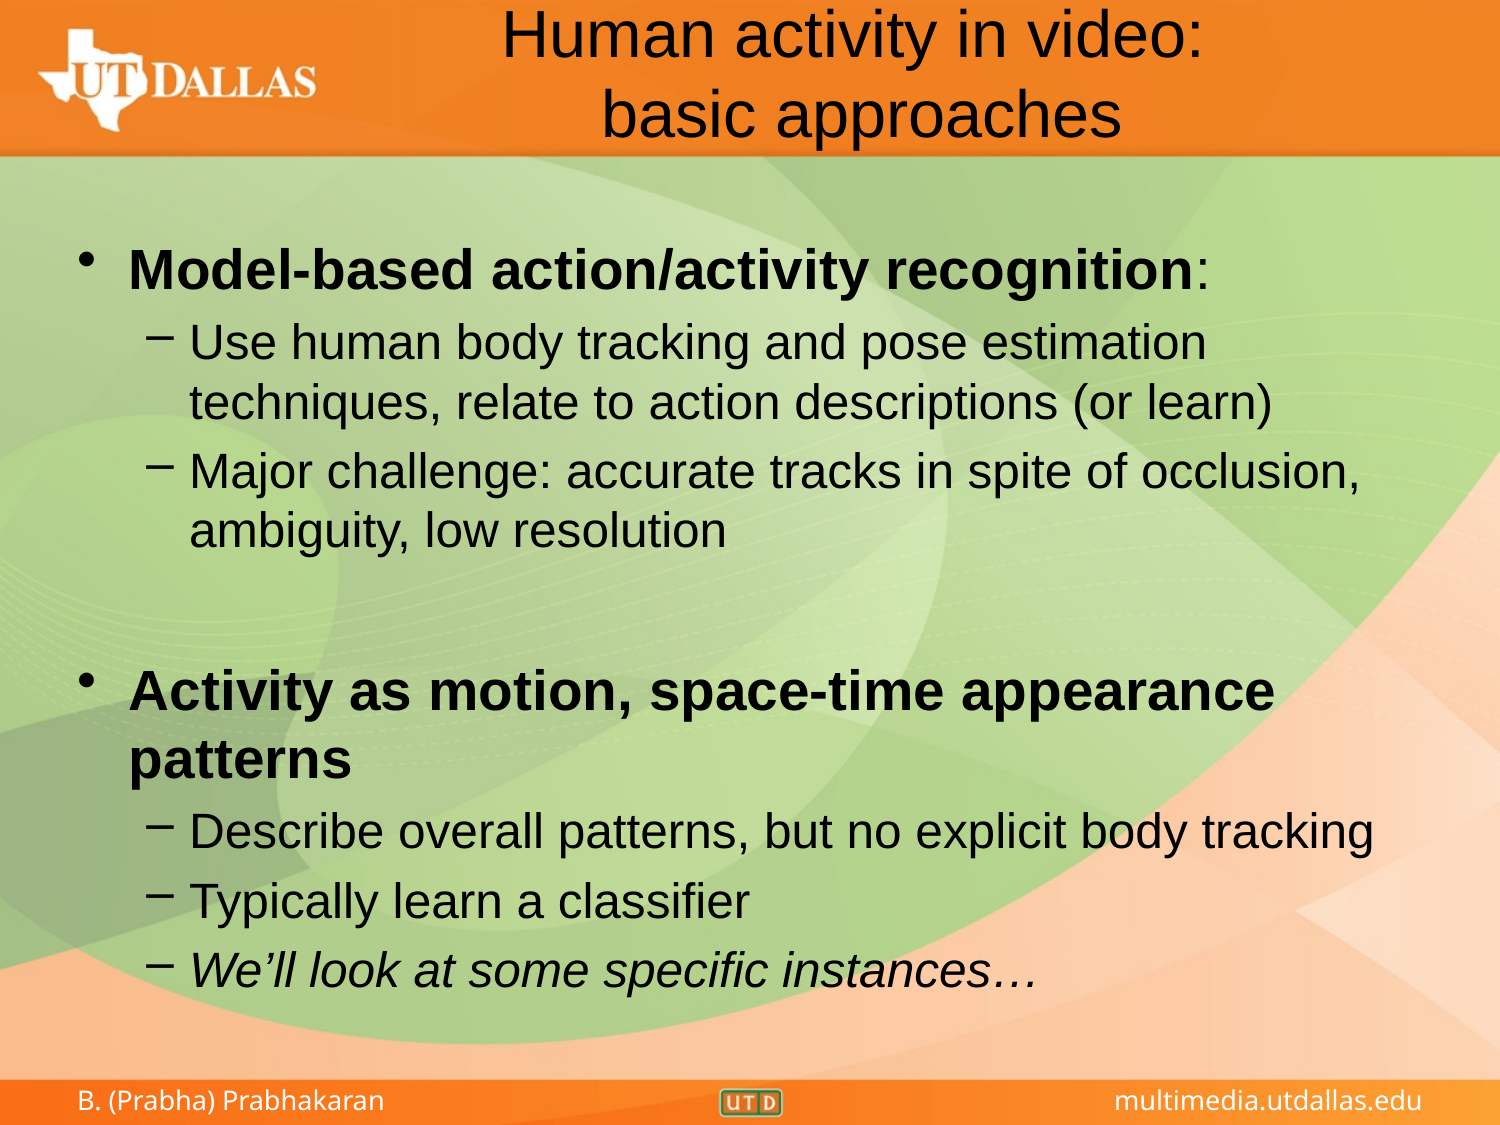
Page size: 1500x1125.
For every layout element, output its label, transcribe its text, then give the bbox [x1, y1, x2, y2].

list Model-based action/activity recognition: Use human body tracking and pose estimation techniques, relate to action descriptions (or learn) Major challenge: accurate tracks in spite of occlusion, ambiguity, low resolution Activity as motion, space-time appearance patterns Describe overall patterns, but no explicit body tracking Typically learn a classifier We’ll look at some specific instances… [62, 224, 1488, 1013]
picture [0, 0, 1500, 1125]
title Human activity in video: basic approaches [224, 0, 1500, 165]
